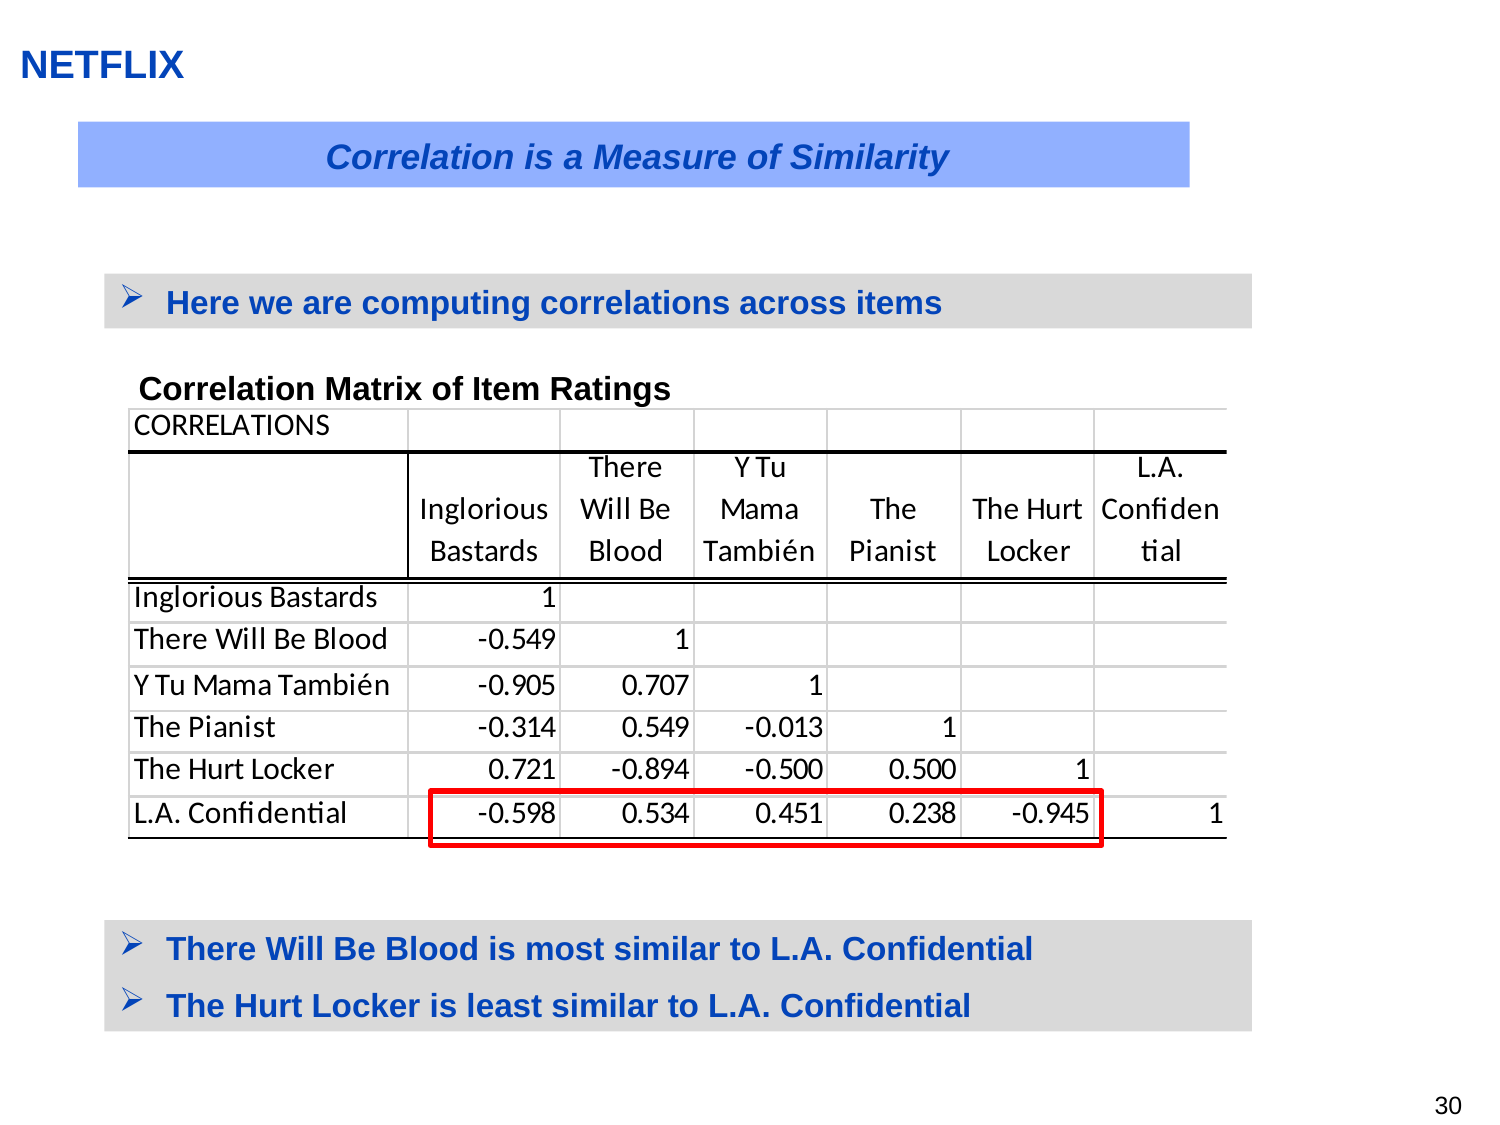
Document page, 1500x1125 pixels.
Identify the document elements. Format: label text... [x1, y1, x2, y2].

slide_number 29 [1149, 1089, 1463, 1121]
text_box Correlation is a Measure of Similarity [104, 133, 1171, 237]
text_box There Will Be Blood is most similar to L.A. Confidential The Hurt Locker is least similar to L.A. Confidential [104, 920, 1252, 1032]
text_box Here we are computing correlations across items [104, 273, 1252, 329]
text_box NETFLIX [20, 38, 1463, 87]
text_box Correlation Matrix of Item Ratings [69, 359, 742, 415]
picture [127, 407, 1230, 842]
text_box [78, 121, 1190, 188]
